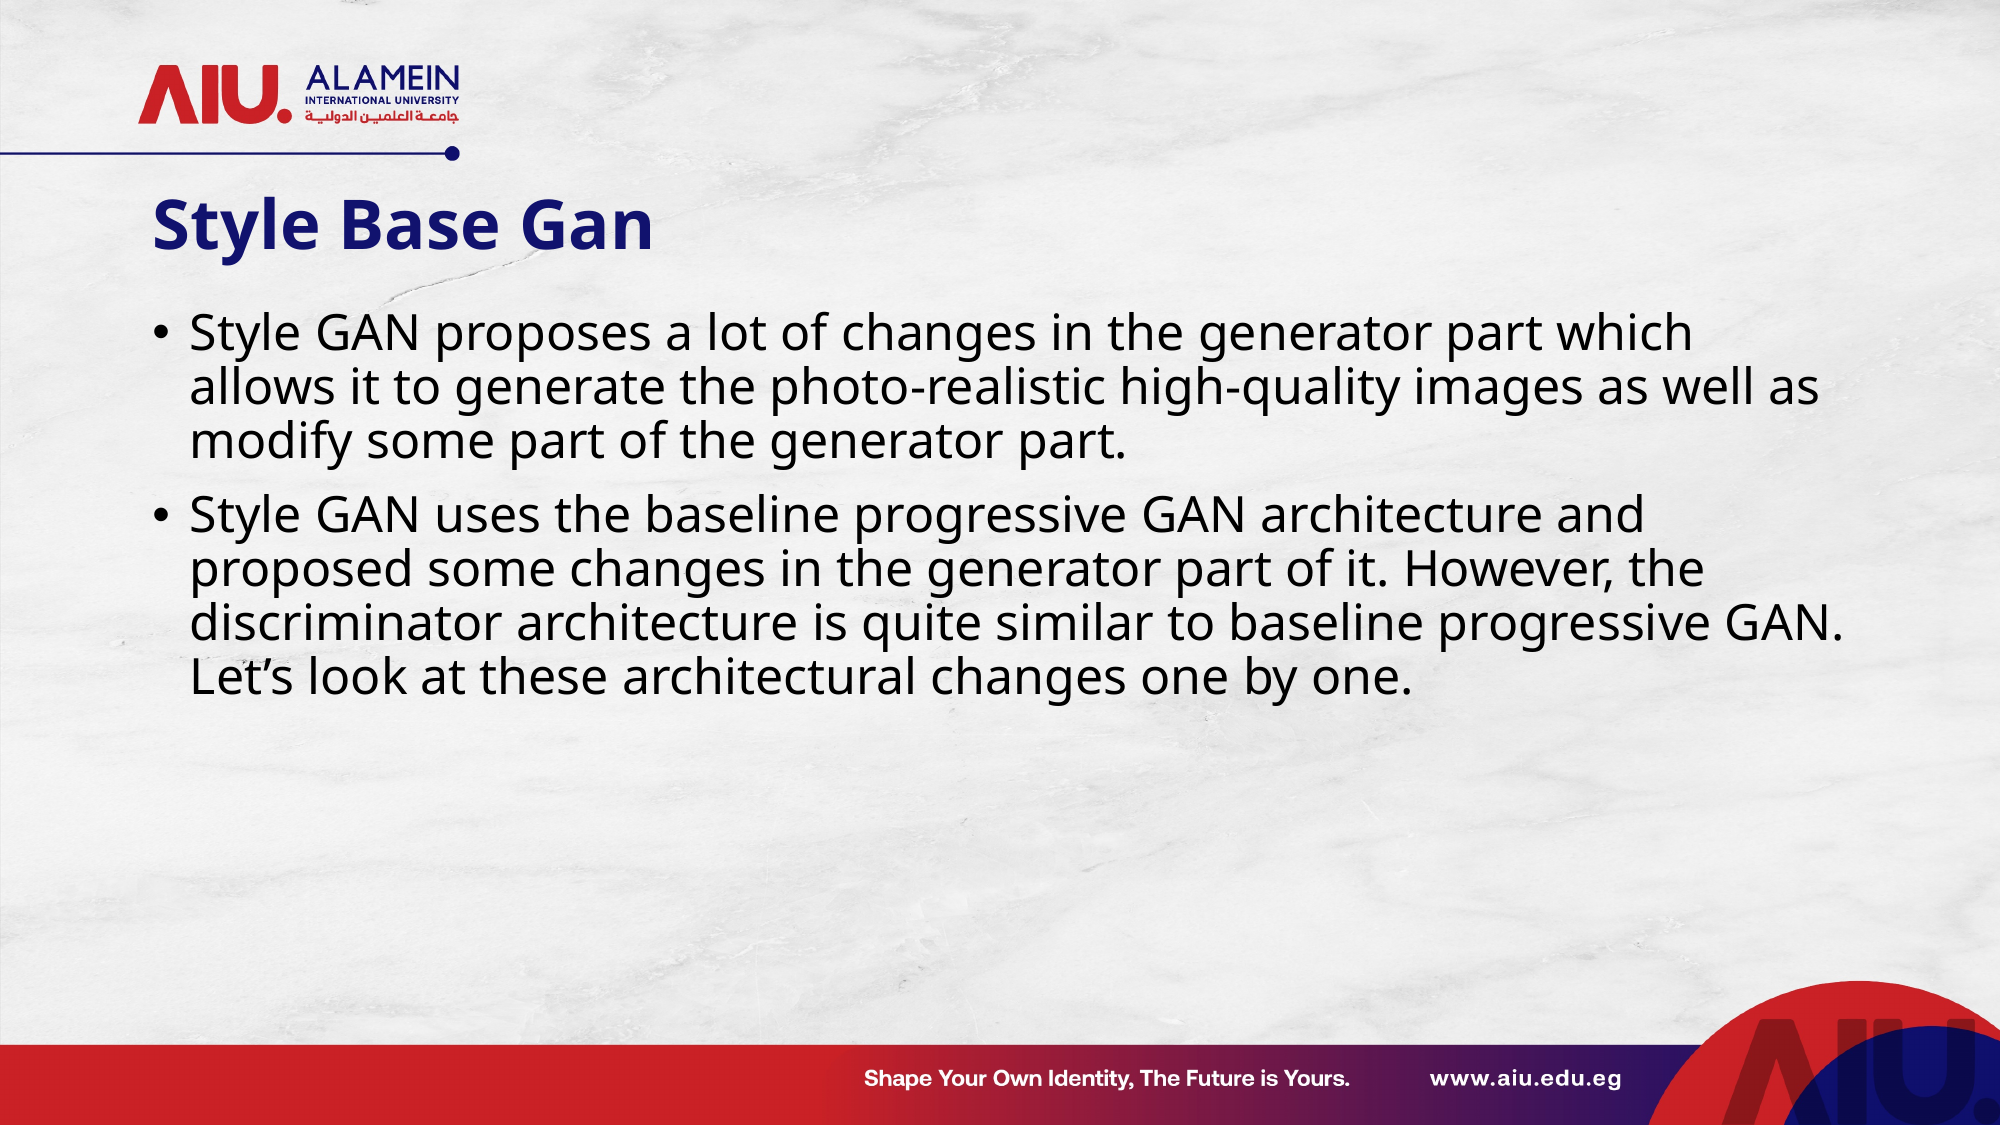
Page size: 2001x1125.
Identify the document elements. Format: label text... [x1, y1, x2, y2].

title Style Base Gan [137, 169, 1863, 285]
list Style GAN proposes a lot of changes in the generator part which allows it to generate the photo-realistic high-quality images as well as modify some part of the generator part. Style GAN uses the baseline progressive GAN architecture and proposed some changes in the generator part of it. However, the discriminator architecture is quite similar to baseline progressive GAN. Let’s look at these architectural changes one by one. [137, 299, 1863, 1014]
picture [0, 0, 2000, 1125]
